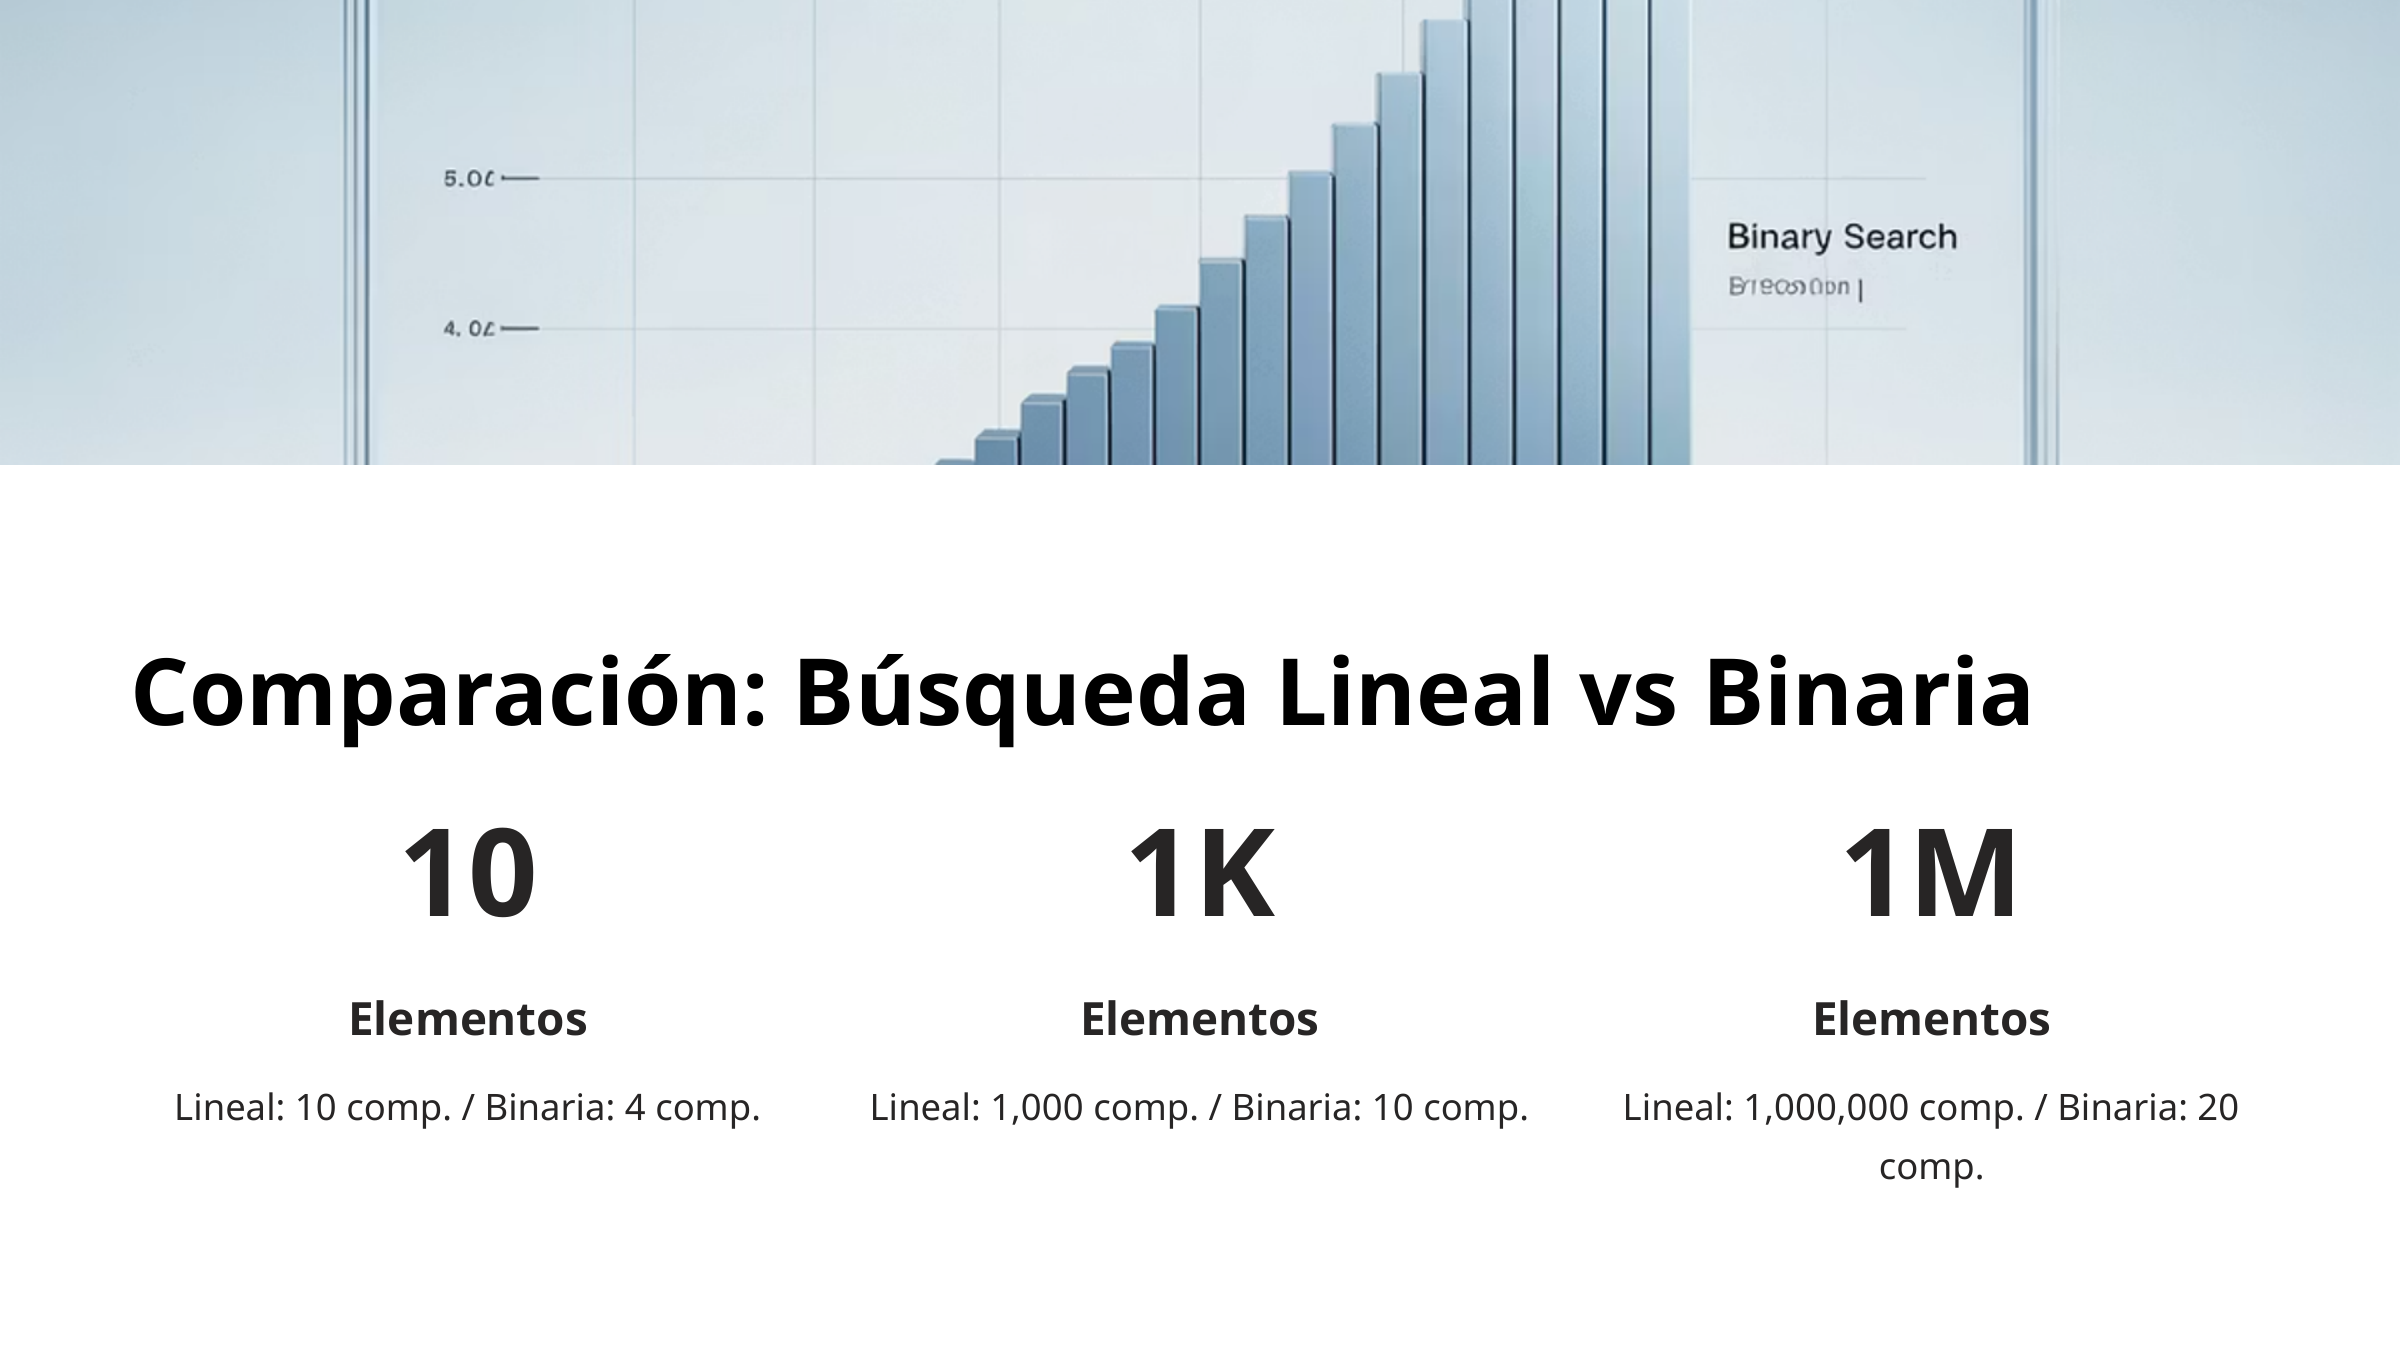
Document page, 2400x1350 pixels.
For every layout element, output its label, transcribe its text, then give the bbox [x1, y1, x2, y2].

text_box Lineal: 1,000 comp. / Binaria: 10 comp. [861, 1068, 1538, 1128]
text_box 10 [130, 818, 807, 942]
text_box Elementos [235, 987, 701, 1046]
text_box 1M [1593, 818, 2270, 942]
picture [0, 0, 2400, 466]
text_box Elementos [967, 987, 1433, 1046]
text_box Lineal: 10 comp. / Binaria: 4 comp. [130, 1068, 807, 1128]
text_box 1K [861, 818, 1538, 942]
text_box Comparación: Búsqueda Lineal vs Binaria [130, 627, 2011, 745]
text_box Lineal: 1,000,000 comp. / Binaria: 20 comp. [1593, 1068, 2270, 1188]
text_box Elementos [1699, 987, 2165, 1046]
